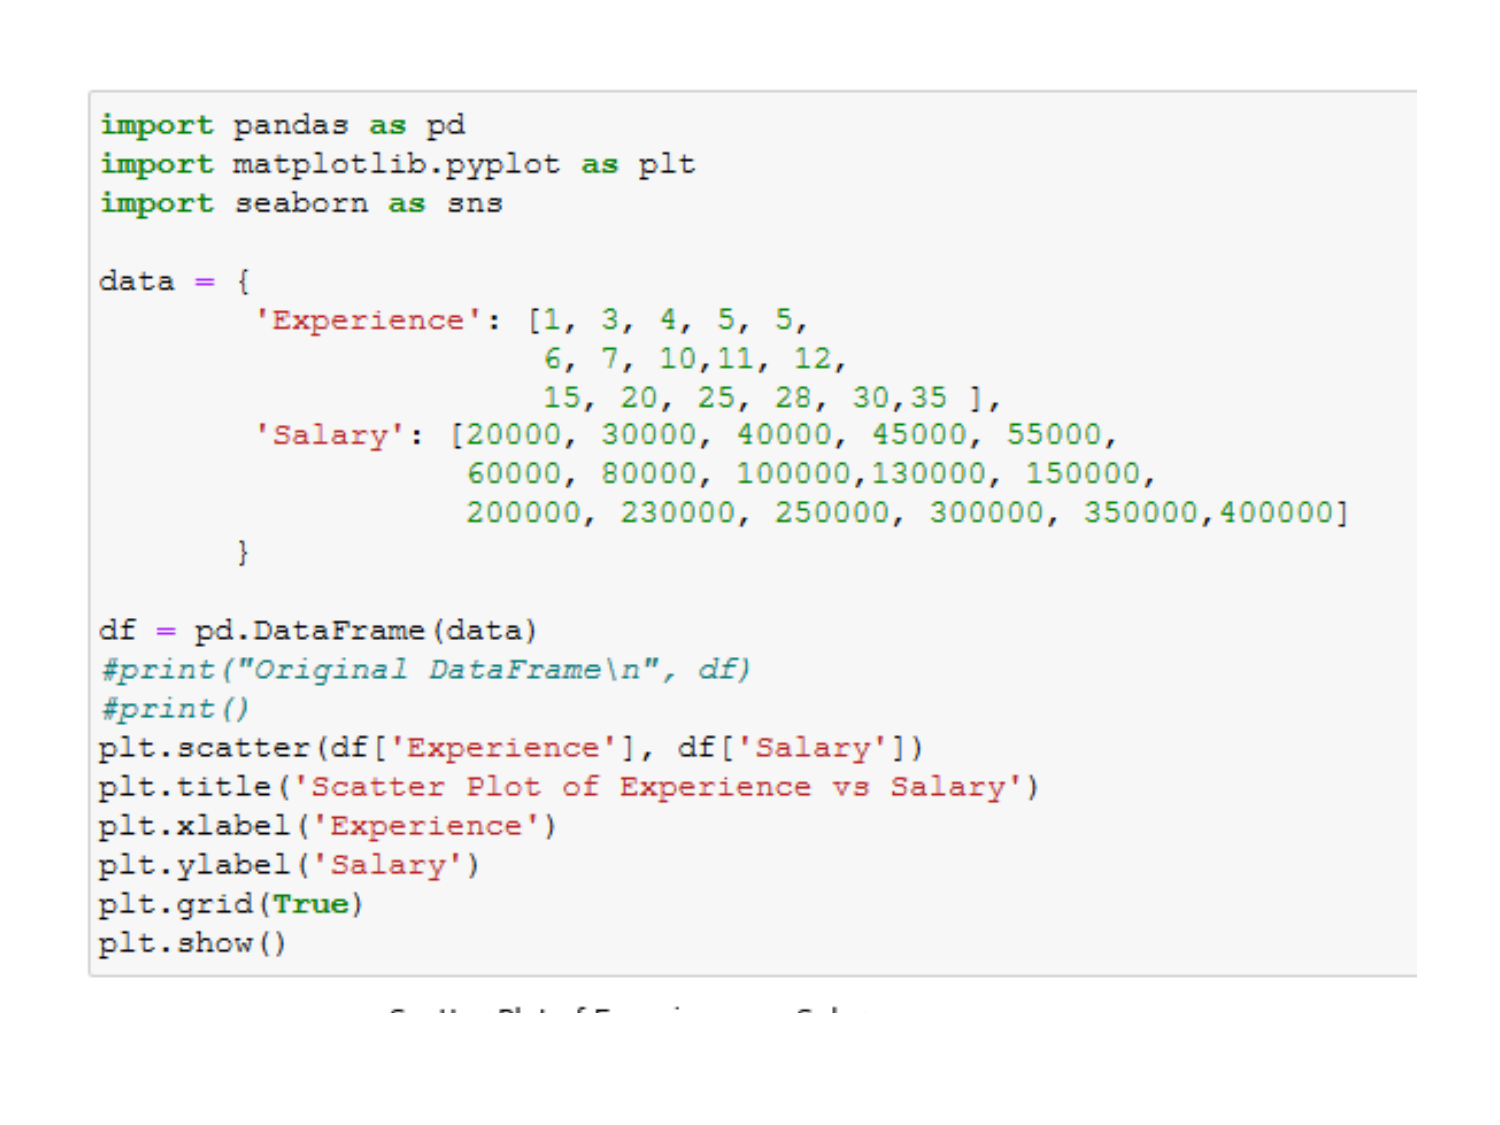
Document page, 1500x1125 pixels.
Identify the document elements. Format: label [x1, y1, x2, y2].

picture [74, 74, 1418, 1013]
